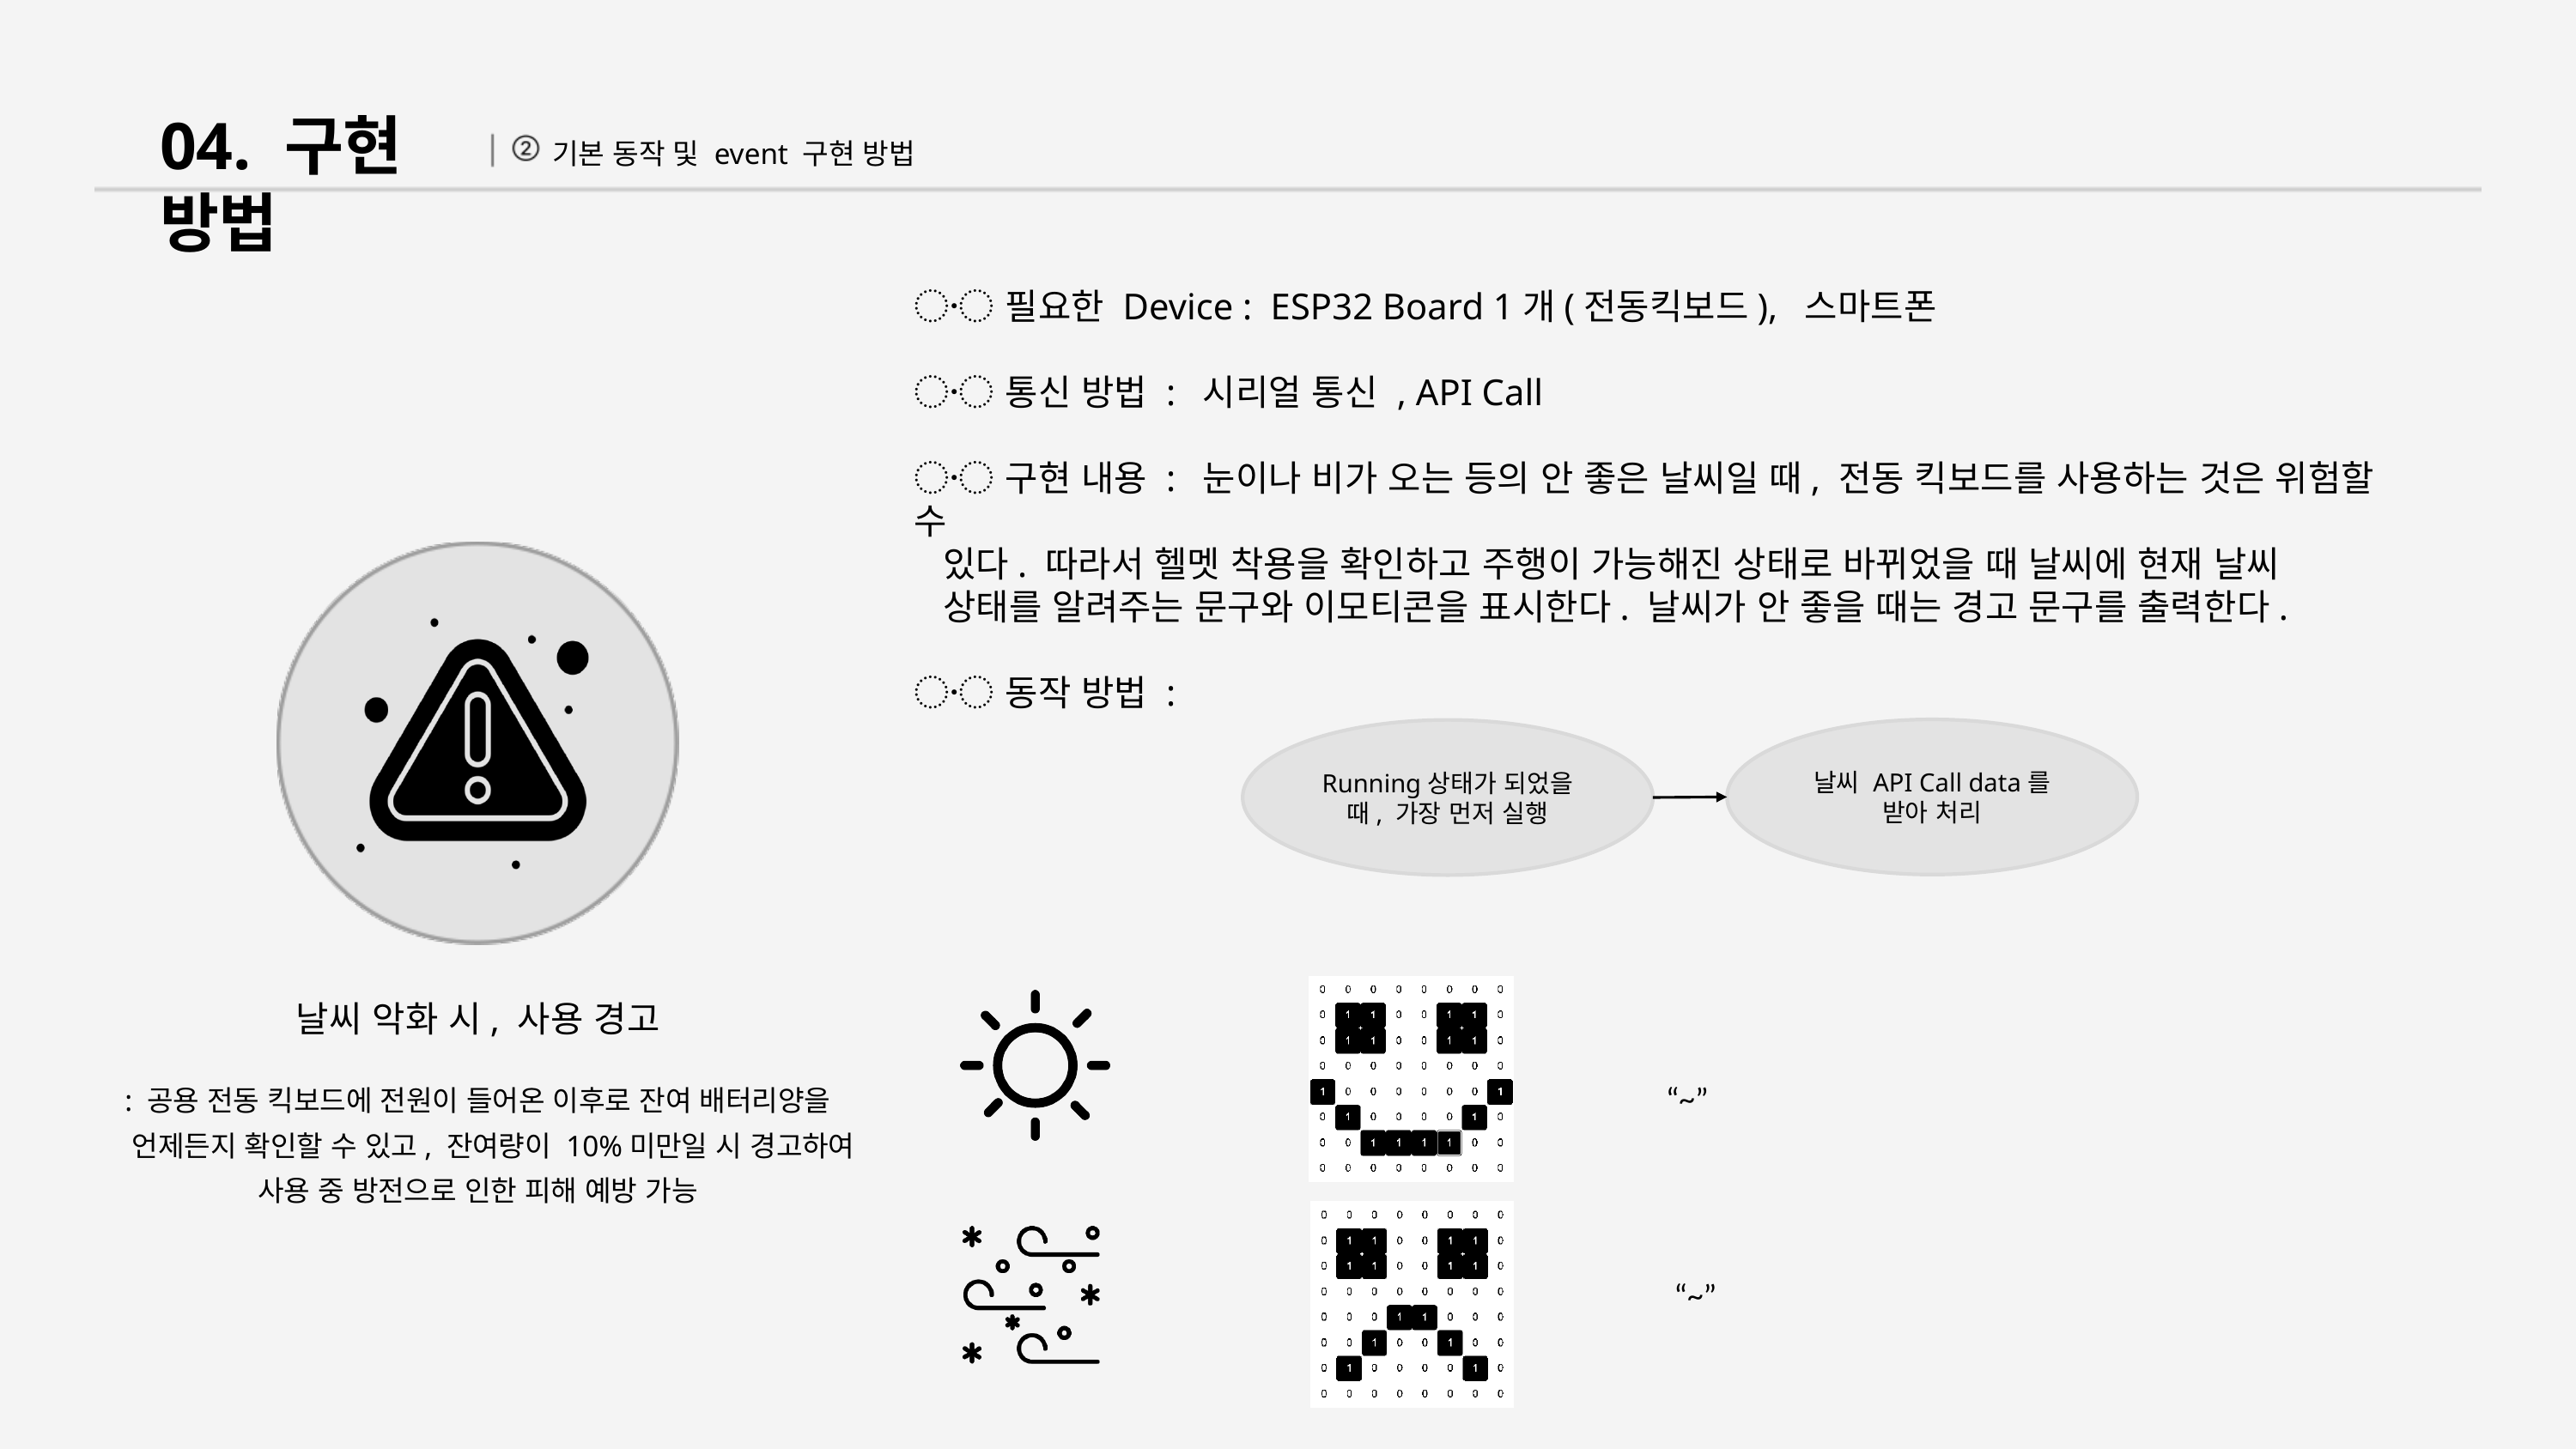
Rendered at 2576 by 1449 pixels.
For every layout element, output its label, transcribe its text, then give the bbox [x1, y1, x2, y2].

picture [960, 990, 1110, 1141]
picture [1309, 1201, 1515, 1408]
text_box 04. 구현 방법 [147, 98, 502, 181]
text_box “~” [1661, 1268, 1850, 1320]
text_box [276, 541, 680, 945]
text_box 날씨 API Call data를 받아 처리 [1725, 717, 2140, 876]
picture [960, 1223, 1103, 1366]
picture [1309, 976, 1515, 1182]
picture [337, 598, 607, 888]
text_box 04. 구현 방법 [147, 207, 502, 266]
picture [471, 121, 550, 180]
text_box Running상태가 되었을 때, 가장 먼저 실행 [1241, 718, 1655, 877]
text_box 기본 동작 및 event 구현 방법 [539, 129, 970, 177]
text_box 날씨 악화 시, 사용 경고 : 공용 전동 킥보드에 전원이 들어온 이후로 잔여 배터리양을 언제든지 확인할 수 있고, 잔여량이 10%미만일 시 경고하여 사용 중 방전으로 인한 피해 예방 가능 [87, 990, 869, 1214]
text_box 〮 필요한 Device : ESP32 Board 1개(전동킥보드), 스마트폰 〮 통신 방법 : 시리얼 통신 , API Call 〮 구현 내용 : 눈이나 비가 오는 등의 안 좋은 날씨일 때, 전동 킥보드를 사용하는 것은 위험할 수 있다. 따라서 헬멧 착용을 확인하고 주행이 가능해진 상태로 바뀌었을 때 날씨에 현재 날씨 상태를 알려주는 문구와 이모티콘을 표시한다. 날씨가 안 좋을 때는 경고 문구를 출력한다. 〮 동작 방법 : [902, 277, 2404, 720]
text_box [94, 181, 2482, 198]
text_box “~” [1652, 1071, 1842, 1124]
